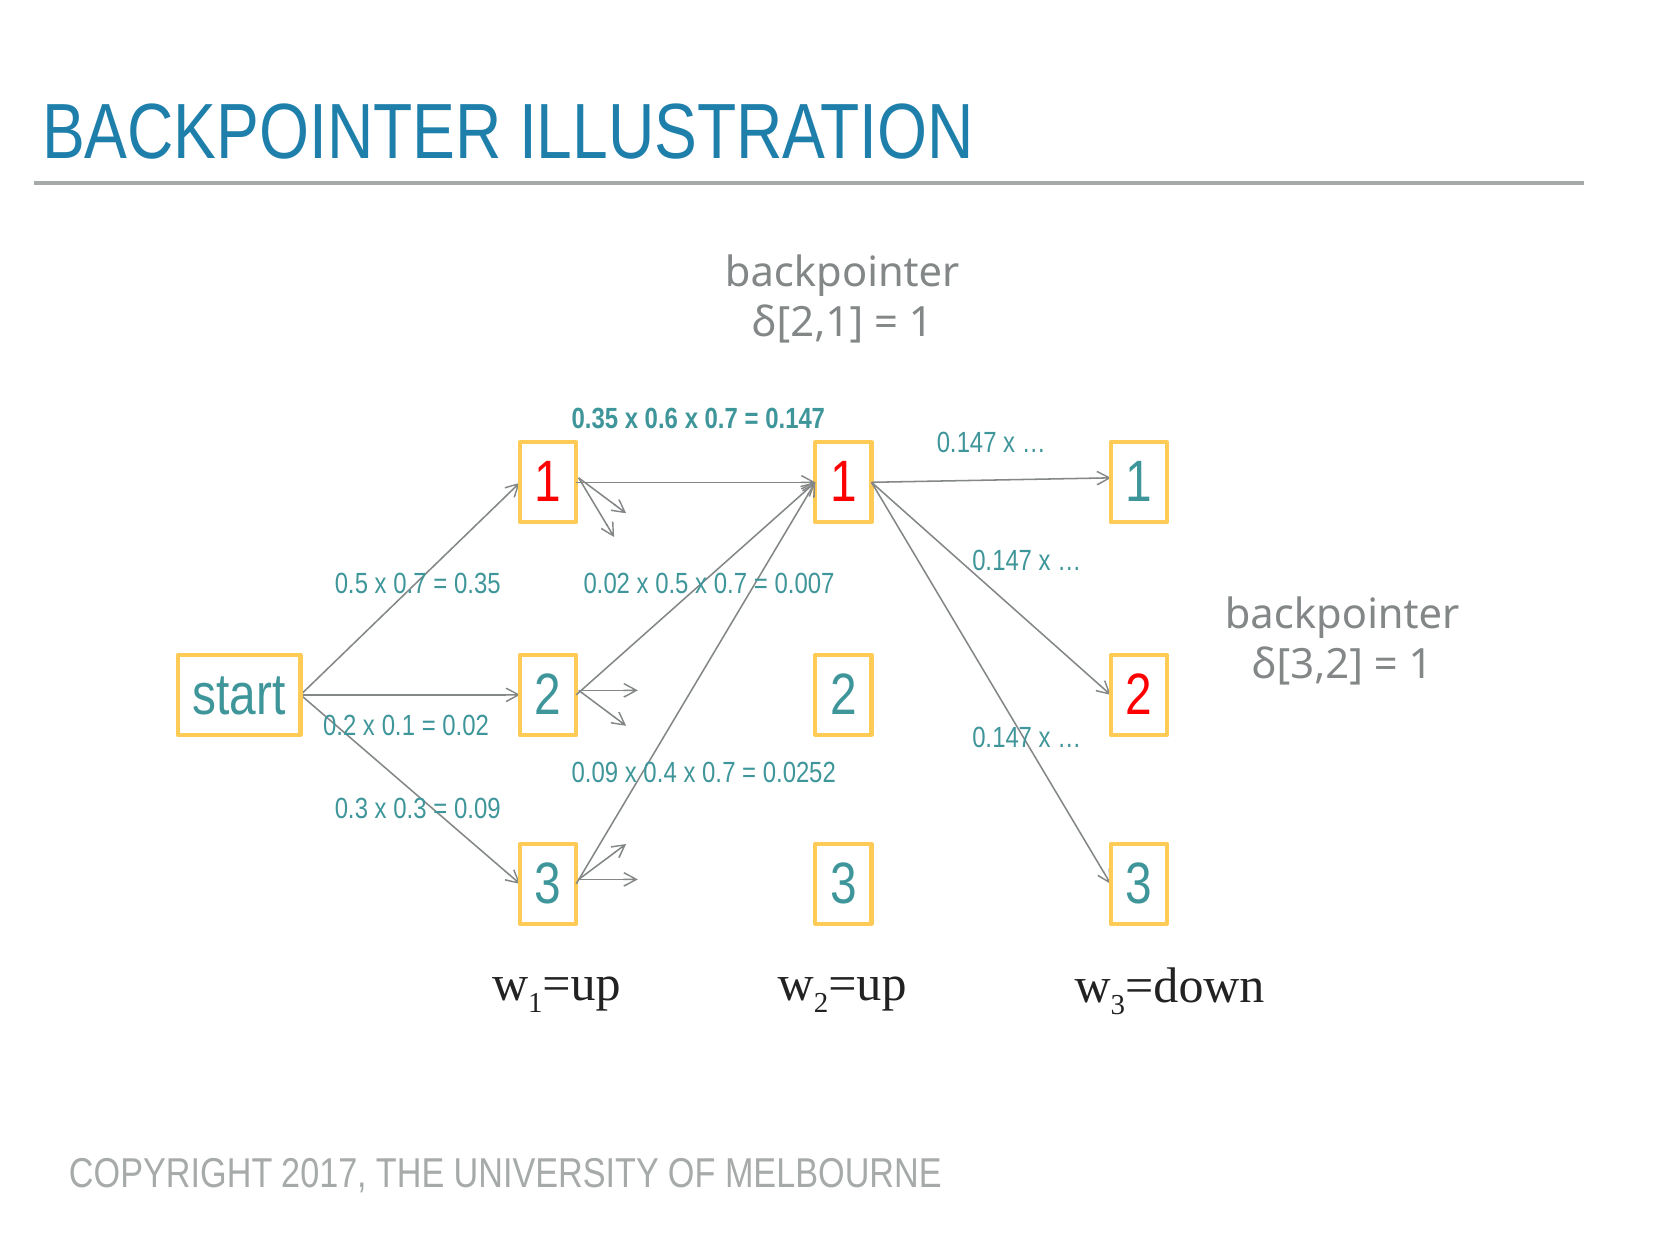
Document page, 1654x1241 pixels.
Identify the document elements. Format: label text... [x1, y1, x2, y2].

text_box backpointer δ[3,2] = 1 [1282, 578, 1468, 695]
list [33, 209, 1585, 1202]
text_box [176, 394, 1282, 1017]
text_box backpointer δ[2,1] = 1 [716, 235, 968, 353]
title Backpointer illustration [33, 89, 1585, 183]
